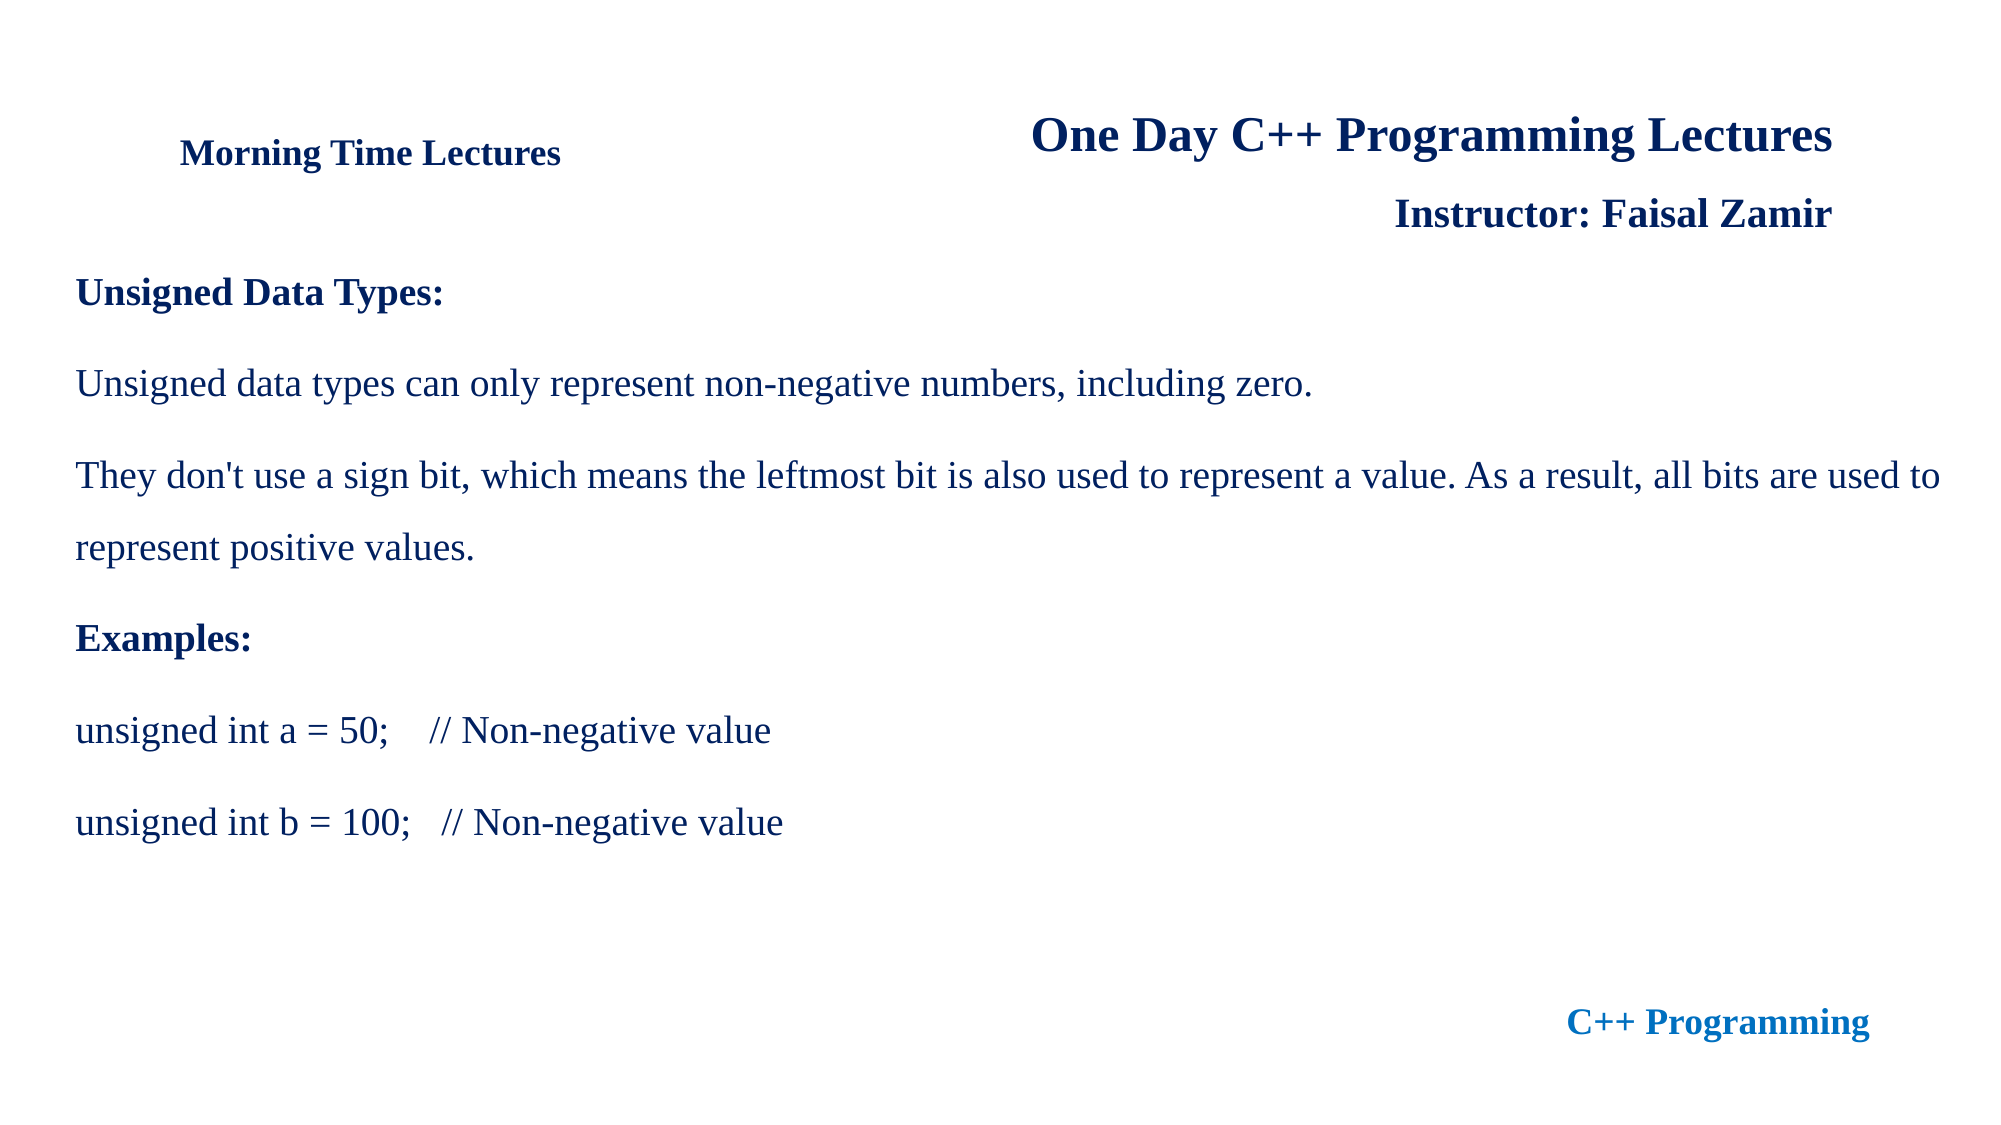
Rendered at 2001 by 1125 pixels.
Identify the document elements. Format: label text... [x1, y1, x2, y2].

text_box One Day C++ Programming Lectures Instructor: Faisal Zamir [230, 44, 1849, 264]
list Unsigned Data Types: Unsigned data types can only represent non-negative numbers, including zero. They don't use a sign bit, which means the leftmost bit is also used to represent a value. As a result, all bits are used to represent positive values. Examples: unsigned int a = 50; // Non-negative value unsigned int b = 100; // Non-negative value [60, 234, 1971, 1062]
text_box Morning Time Lectures [59, 90, 682, 189]
text_box C++ Programming [1465, 955, 1971, 1062]
